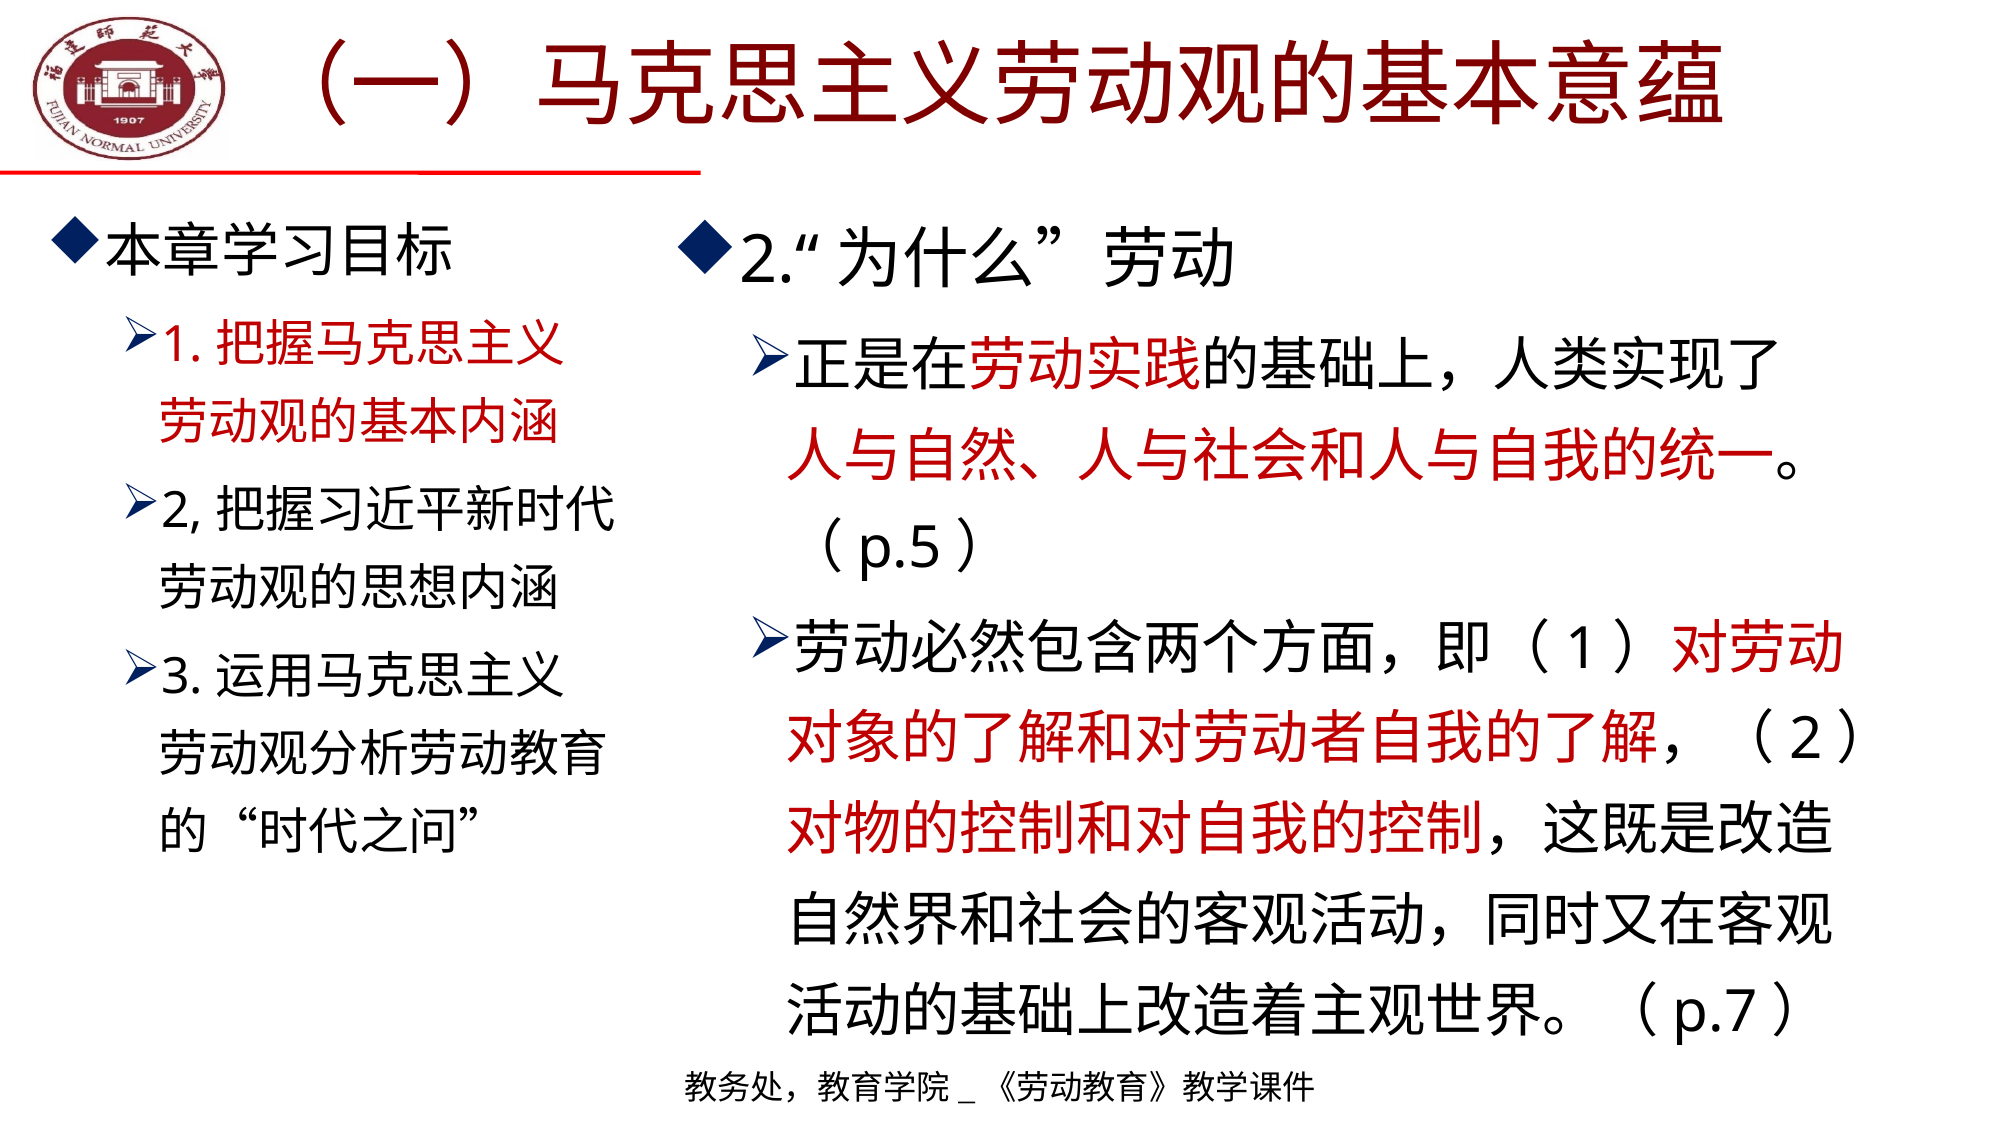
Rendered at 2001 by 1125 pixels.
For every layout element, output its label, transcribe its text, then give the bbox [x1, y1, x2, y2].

list 2.“为什么”劳动 正是在劳动实践的基础上，人类实现了 人与自然、人与社会和人与自我的统一。（p.5） 劳动必然包含两个方面，即（1）对劳动 对象的了解和对劳动者自我的了解，（2） 对物的控制和对自我的控制，这既是改造 自然界和社会的客观活动，同时又在客观 活动的基础上改造着主观世界。（p.7） [657, 184, 1957, 1059]
list 本章学习目标 1.把握马克思主义 劳动观的基本内涵 2,把握习近平新时代劳动观的思想内涵 3.运用马克思主义 劳动观分析劳动教育的“时代之问” [31, 184, 646, 1059]
picture [31, 15, 229, 161]
title （一）马克思主义劳动观的基本意蕴 [244, 15, 1957, 161]
